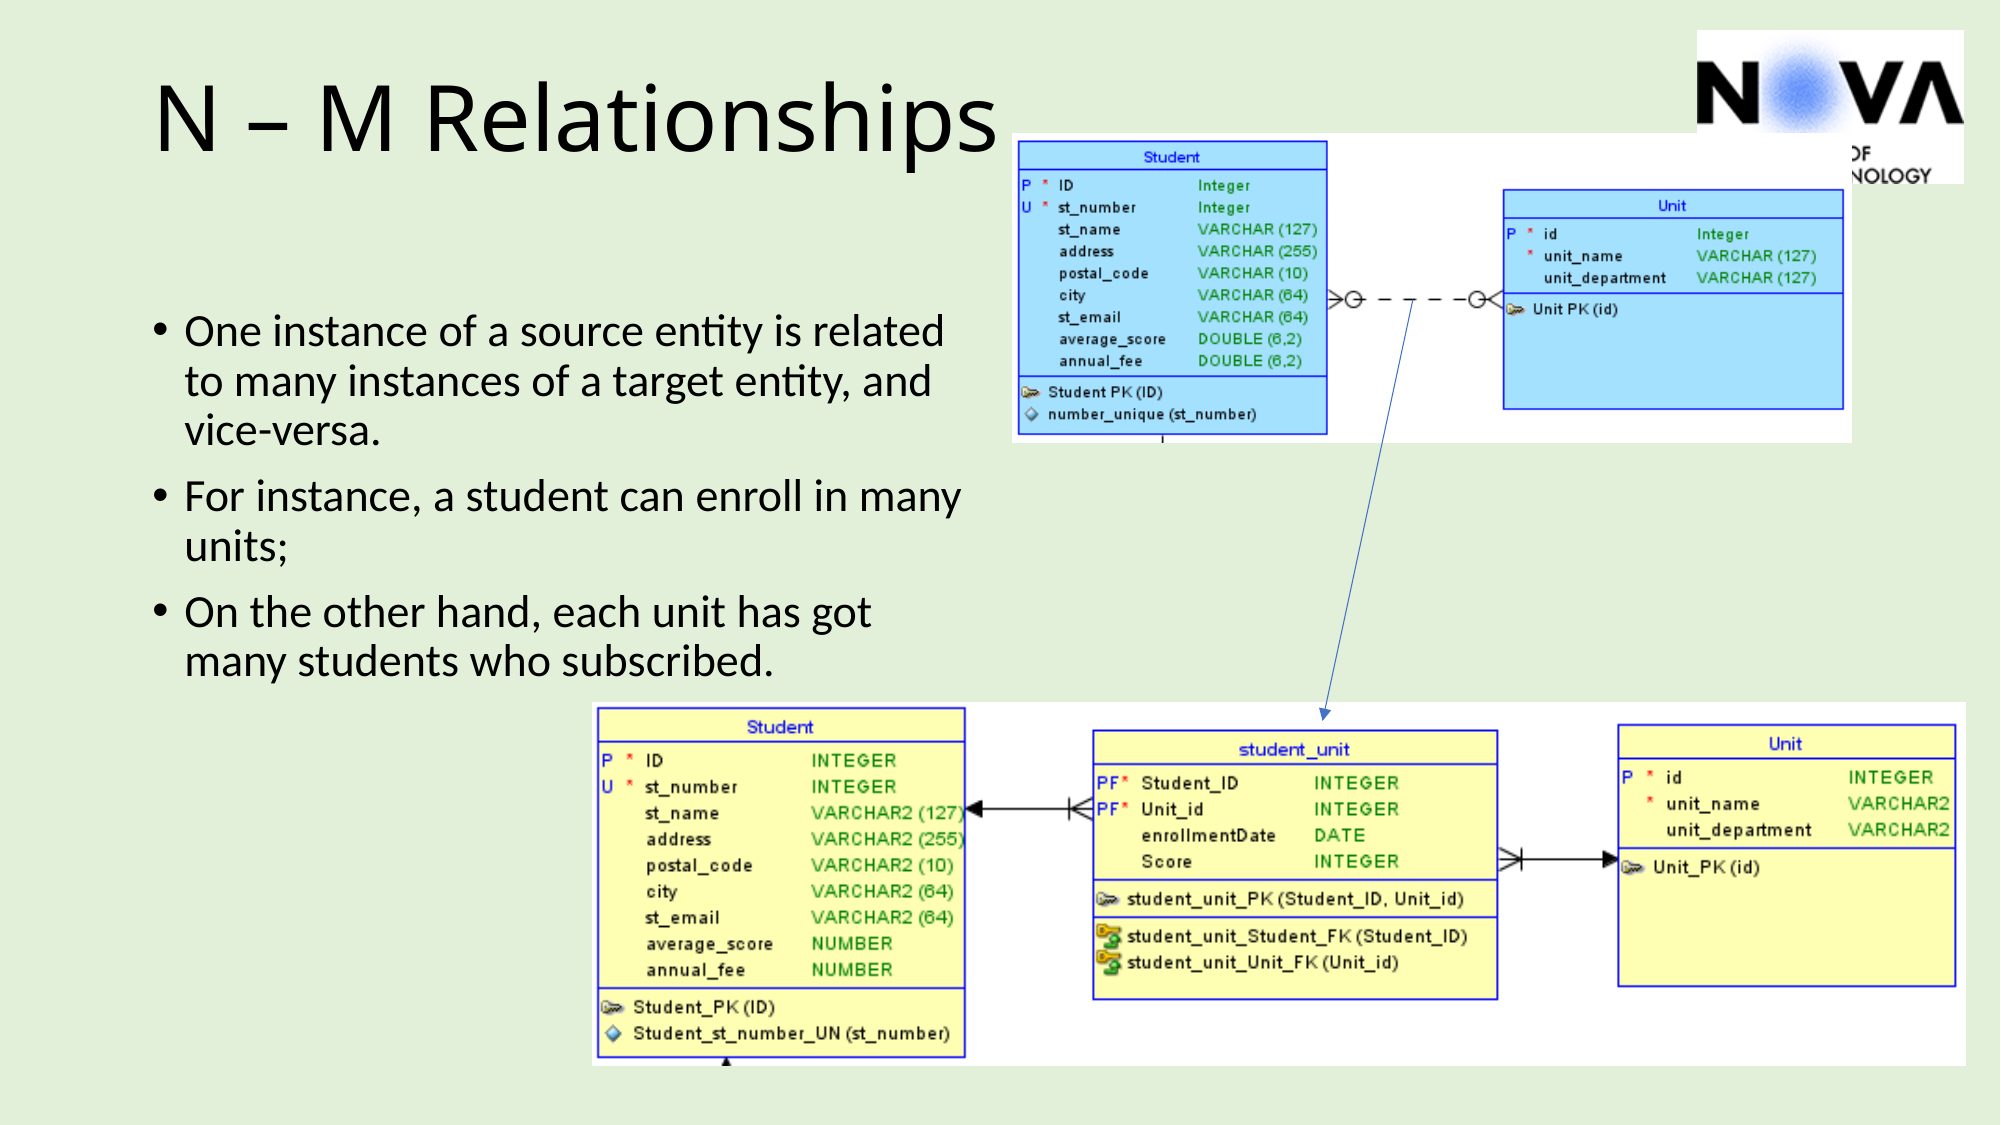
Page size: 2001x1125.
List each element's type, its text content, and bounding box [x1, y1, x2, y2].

title N – M Relationships [137, 59, 1863, 184]
picture [592, 702, 1966, 1066]
list One instance of a source entity is related to many instances of a target entity, and vice-versa. For instance, a student can enroll in many units; On the other hand, each unit has got many students who subscribed. [137, 299, 988, 698]
picture [1697, 30, 1964, 184]
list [1012, 133, 1852, 444]
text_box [1322, 299, 1413, 721]
